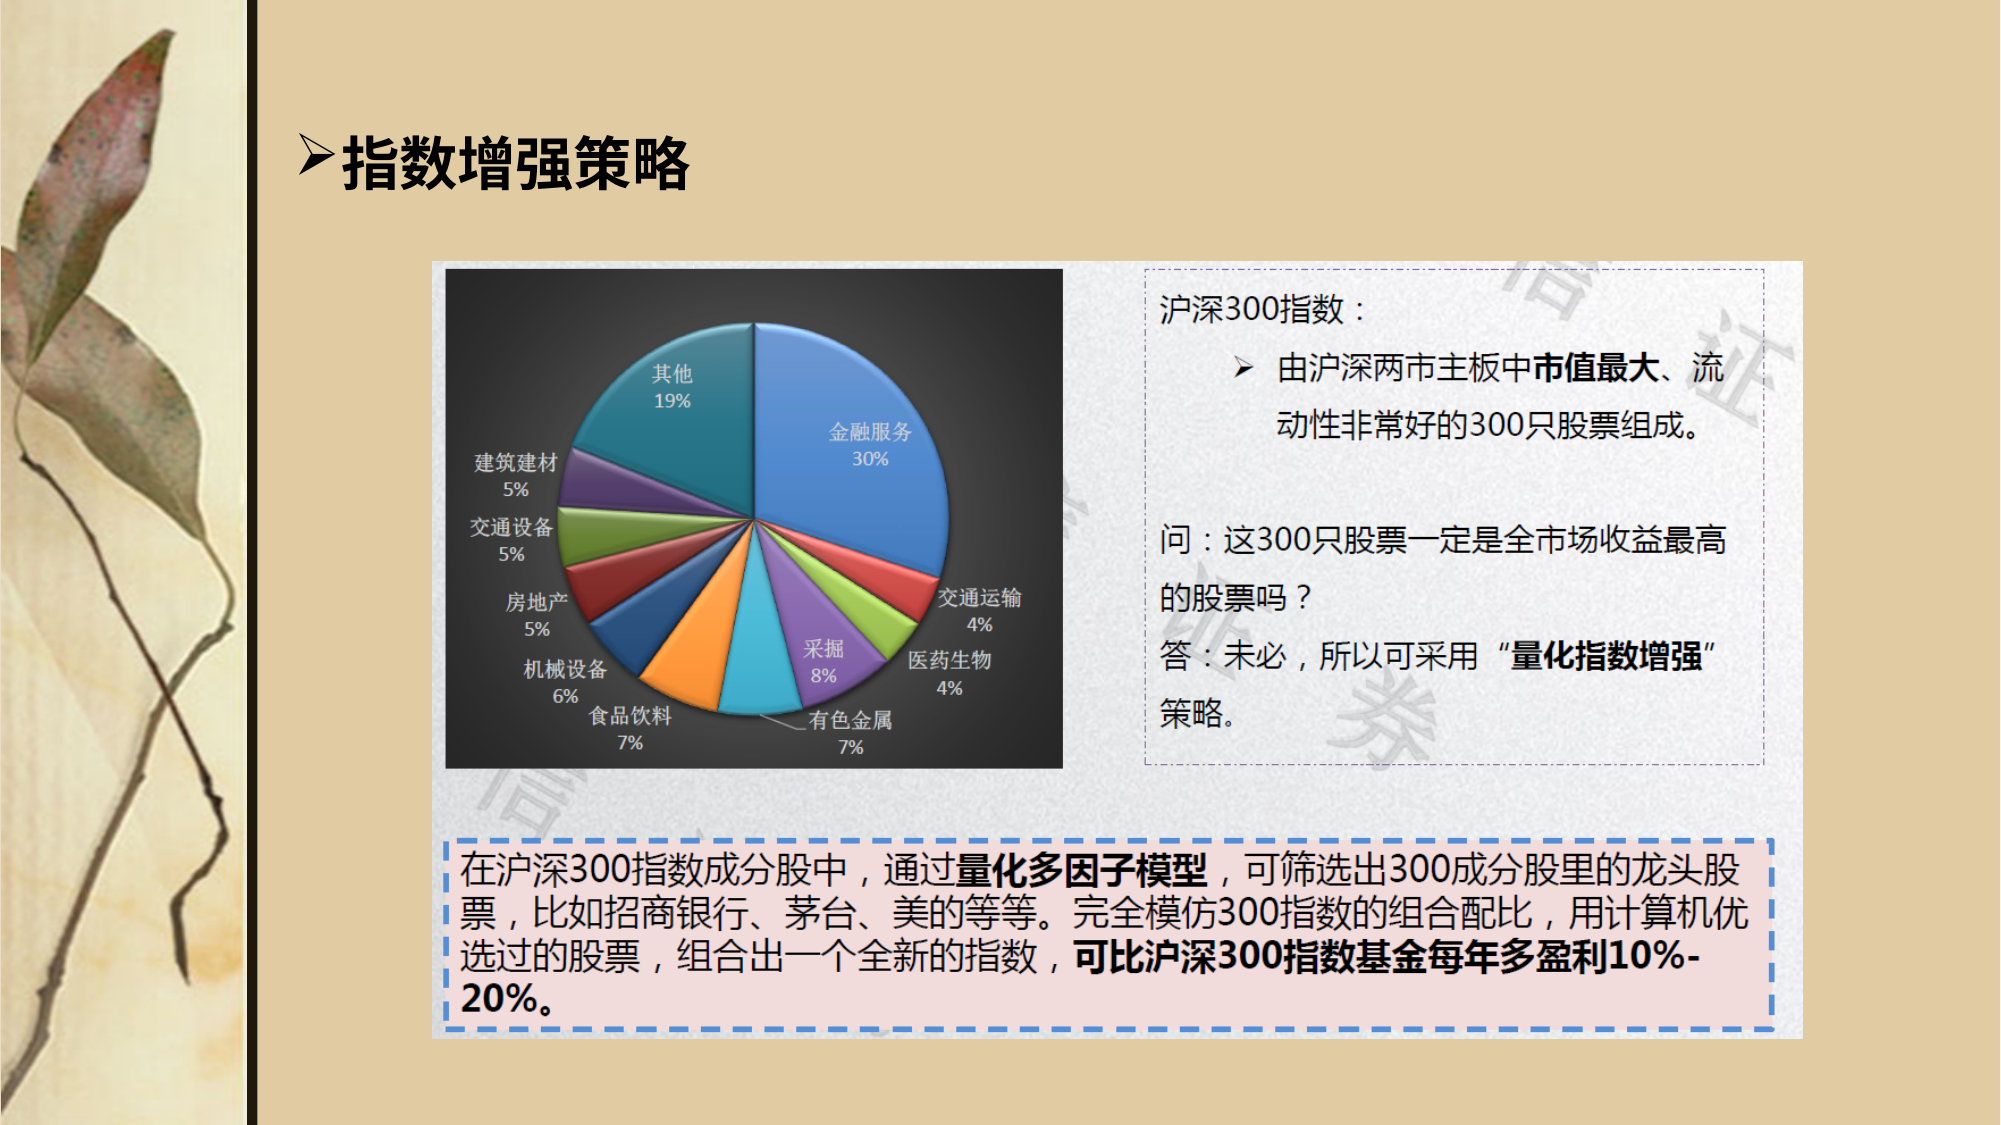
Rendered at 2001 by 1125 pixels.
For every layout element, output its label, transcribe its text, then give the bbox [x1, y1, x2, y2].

picture [1, 0, 247, 1125]
picture [432, 261, 1803, 1039]
text_box 指数增强策略 [279, 119, 1698, 204]
